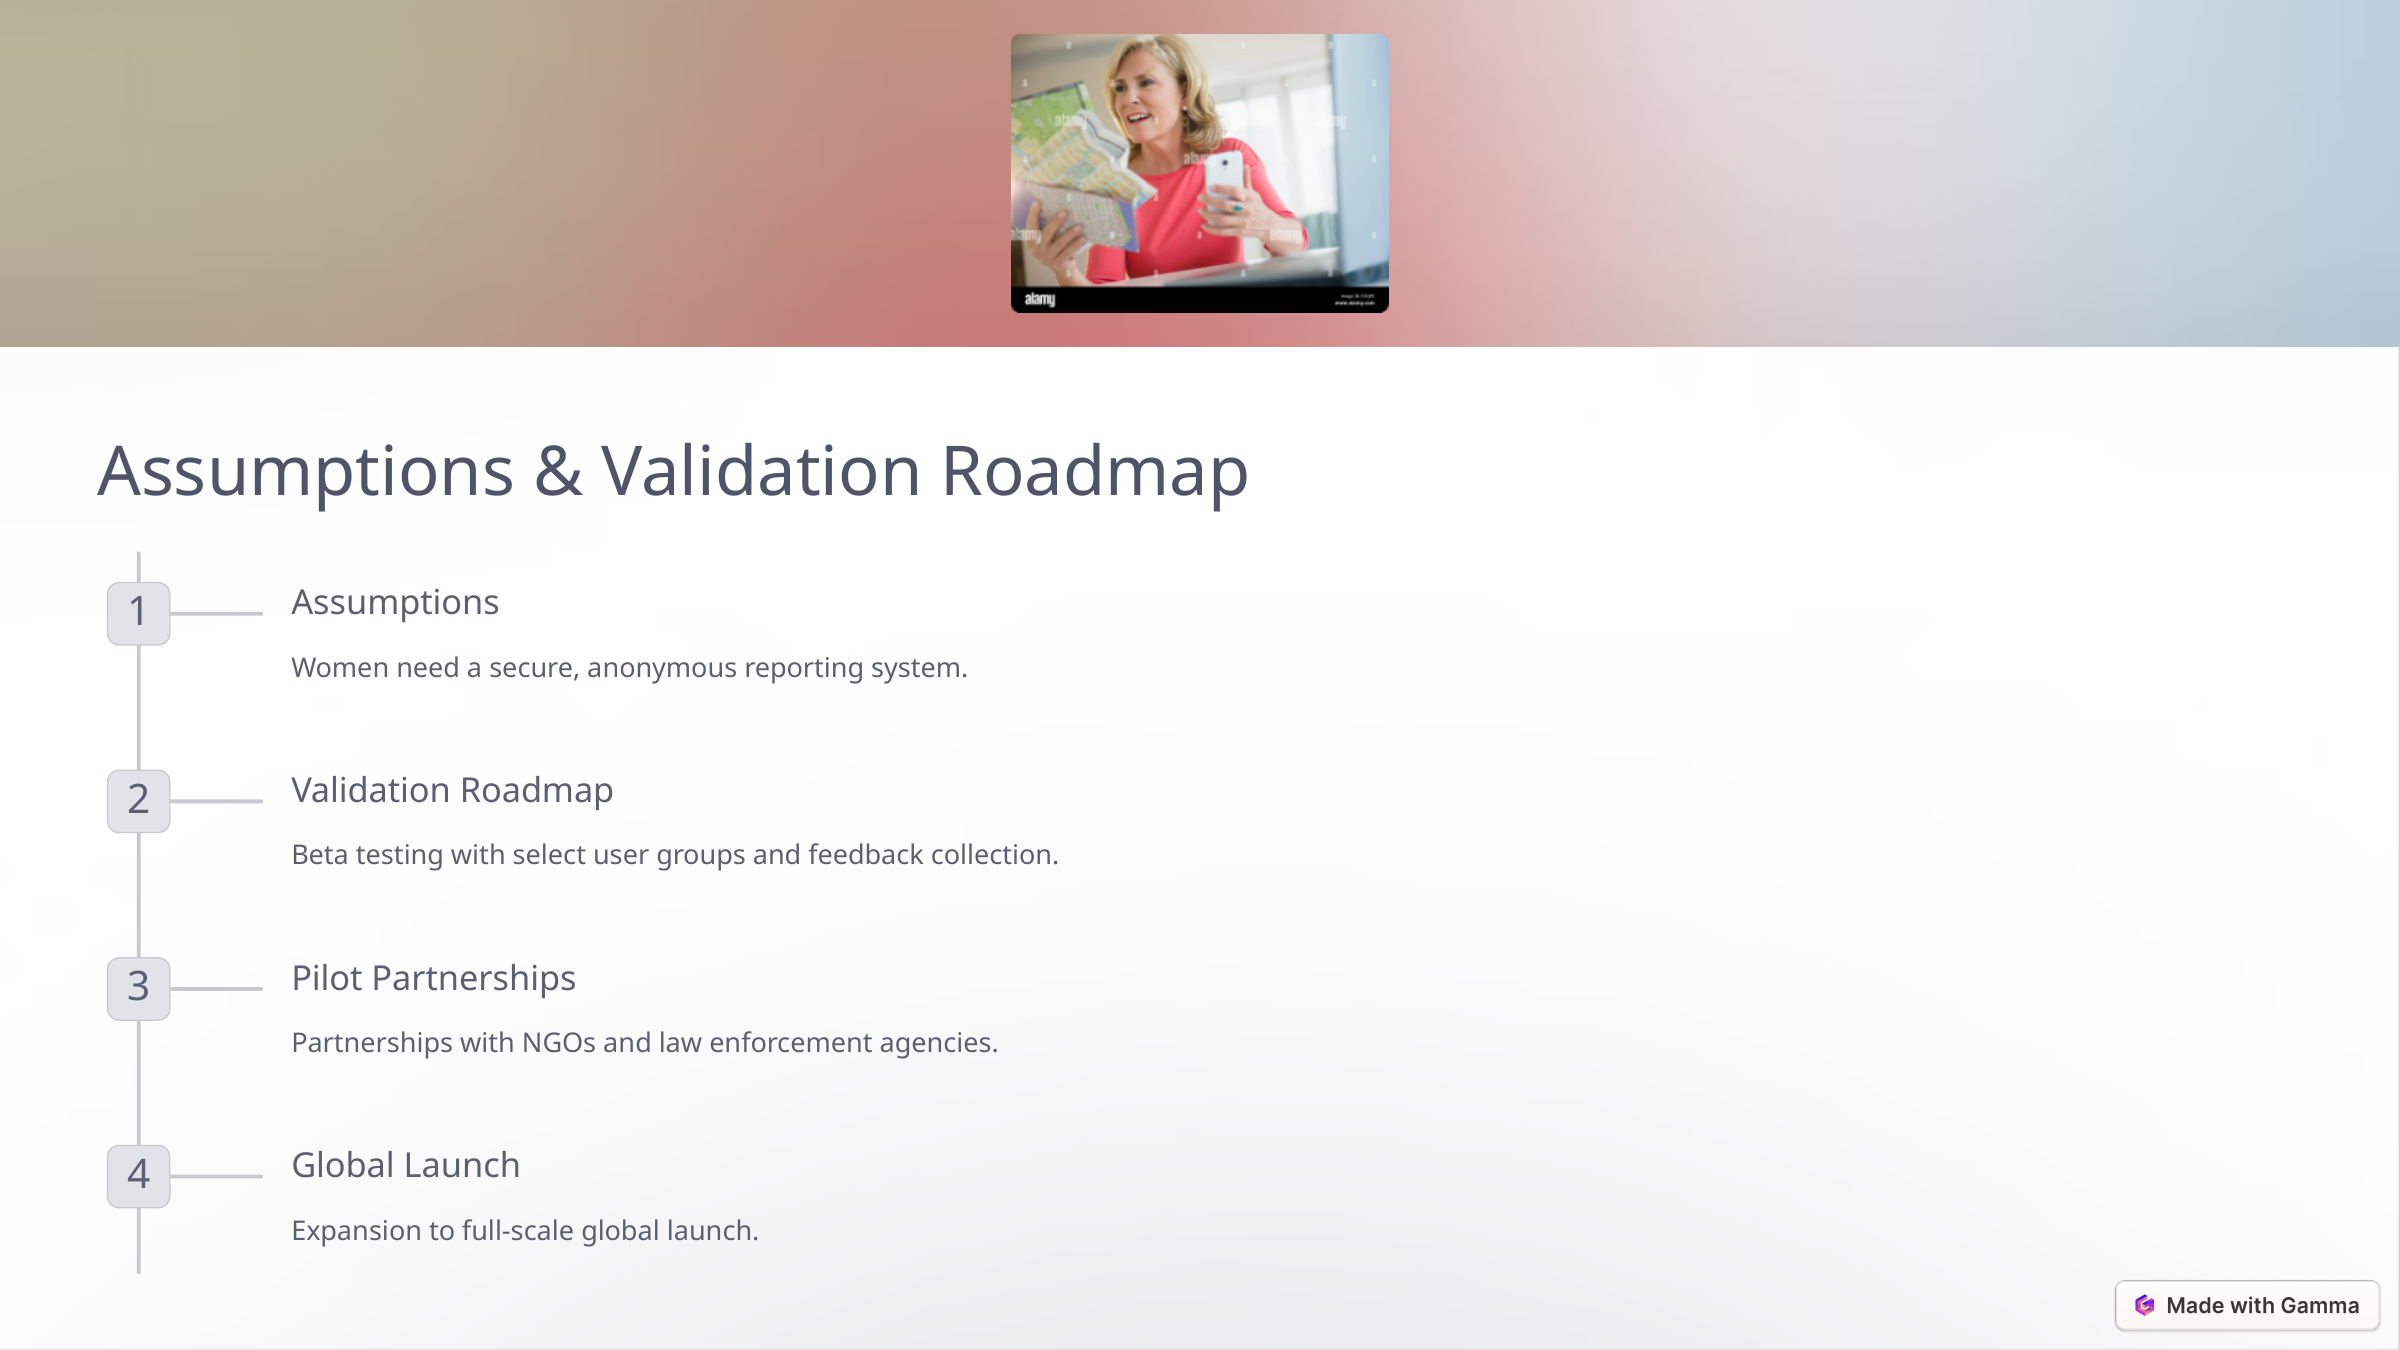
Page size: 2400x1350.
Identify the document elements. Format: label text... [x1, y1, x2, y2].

text_box 4 [125, 1155, 152, 1198]
text_box Validation Roadmap [291, 766, 639, 810]
text_box [107, 582, 170, 646]
text_box Expansion to full-scale global launch. [291, 1201, 2303, 1247]
text_box [170, 611, 264, 616]
text_box [107, 1145, 170, 1208]
text_box [136, 1021, 141, 1145]
text_box Global Launch [291, 1141, 639, 1186]
text_box [136, 833, 141, 957]
text_box [136, 1208, 141, 1275]
text_box Assumptions [291, 579, 639, 623]
text_box Women need a secure, anonymous reporting system. [291, 639, 2303, 684]
text_box [170, 987, 264, 991]
text_box [107, 957, 170, 1021]
text_box [107, 770, 170, 833]
picture [0, 0, 2400, 347]
picture [2106, 1271, 2389, 1339]
text_box 2 [127, 780, 151, 823]
text_box Partnerships with NGOs and law enforcement agencies. [291, 1014, 2303, 1059]
text_box [170, 1174, 264, 1179]
text_box 3 [126, 968, 151, 1010]
text_box [170, 799, 264, 804]
text_box [136, 645, 141, 770]
text_box Pilot Partnerships [291, 954, 639, 998]
text_box [136, 551, 141, 582]
text_box 1 [130, 592, 147, 635]
text_box Assumptions & Validation Roadmap [97, 423, 1265, 510]
text_box Beta testing with select user groups and feedback collection. [291, 826, 2303, 872]
